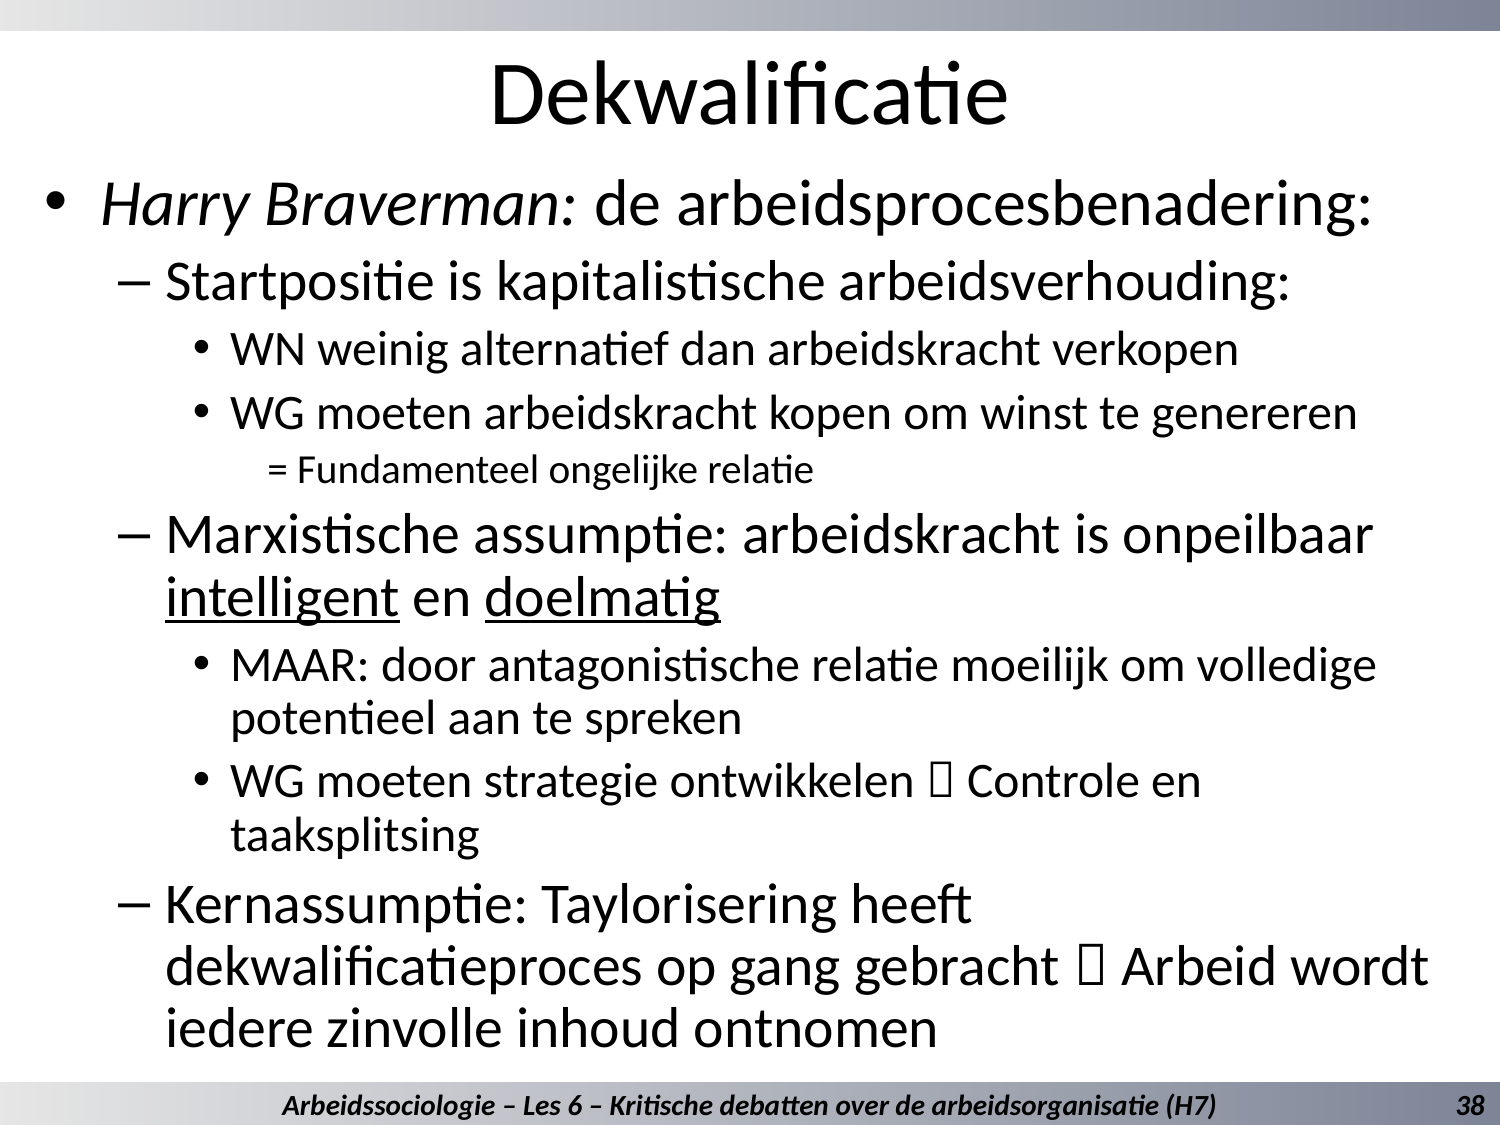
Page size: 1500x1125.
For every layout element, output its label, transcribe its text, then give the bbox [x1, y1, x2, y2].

title Dekwalificatie [0, 31, 1500, 157]
text_box [0, 0, 1500, 31]
footer Arbeidssociologie – Les 6 – Kritische debatten over de arbeidsorganisatie (H7) [0, 1082, 1074, 1125]
list Harry Braverman: de arbeidsprocesbenadering: Startpositie is kapitalistische arbeidsverhouding: WN weinig alternatief dan arbeidskracht verkopen WG moeten arbeidskracht kopen om winst te genereren = Fundamenteel ongelijke relatie Marxistische assumptie: arbeidskracht is onpeilbaar intelligent en doelmatig MAAR: door antagonistische relatie moeilijk om volledige potentieel aan te spreken WG moeten strategie ontwikkelen  Controle en taaksplitsing Kernassumptie: Taylorisering heeft dekwalificatieproces op gang gebracht  Arbeid wordt iedere zinvolle inhoud ontnomen [29, 160, 1471, 1071]
text_box 38 [1074, 1082, 1500, 1125]
